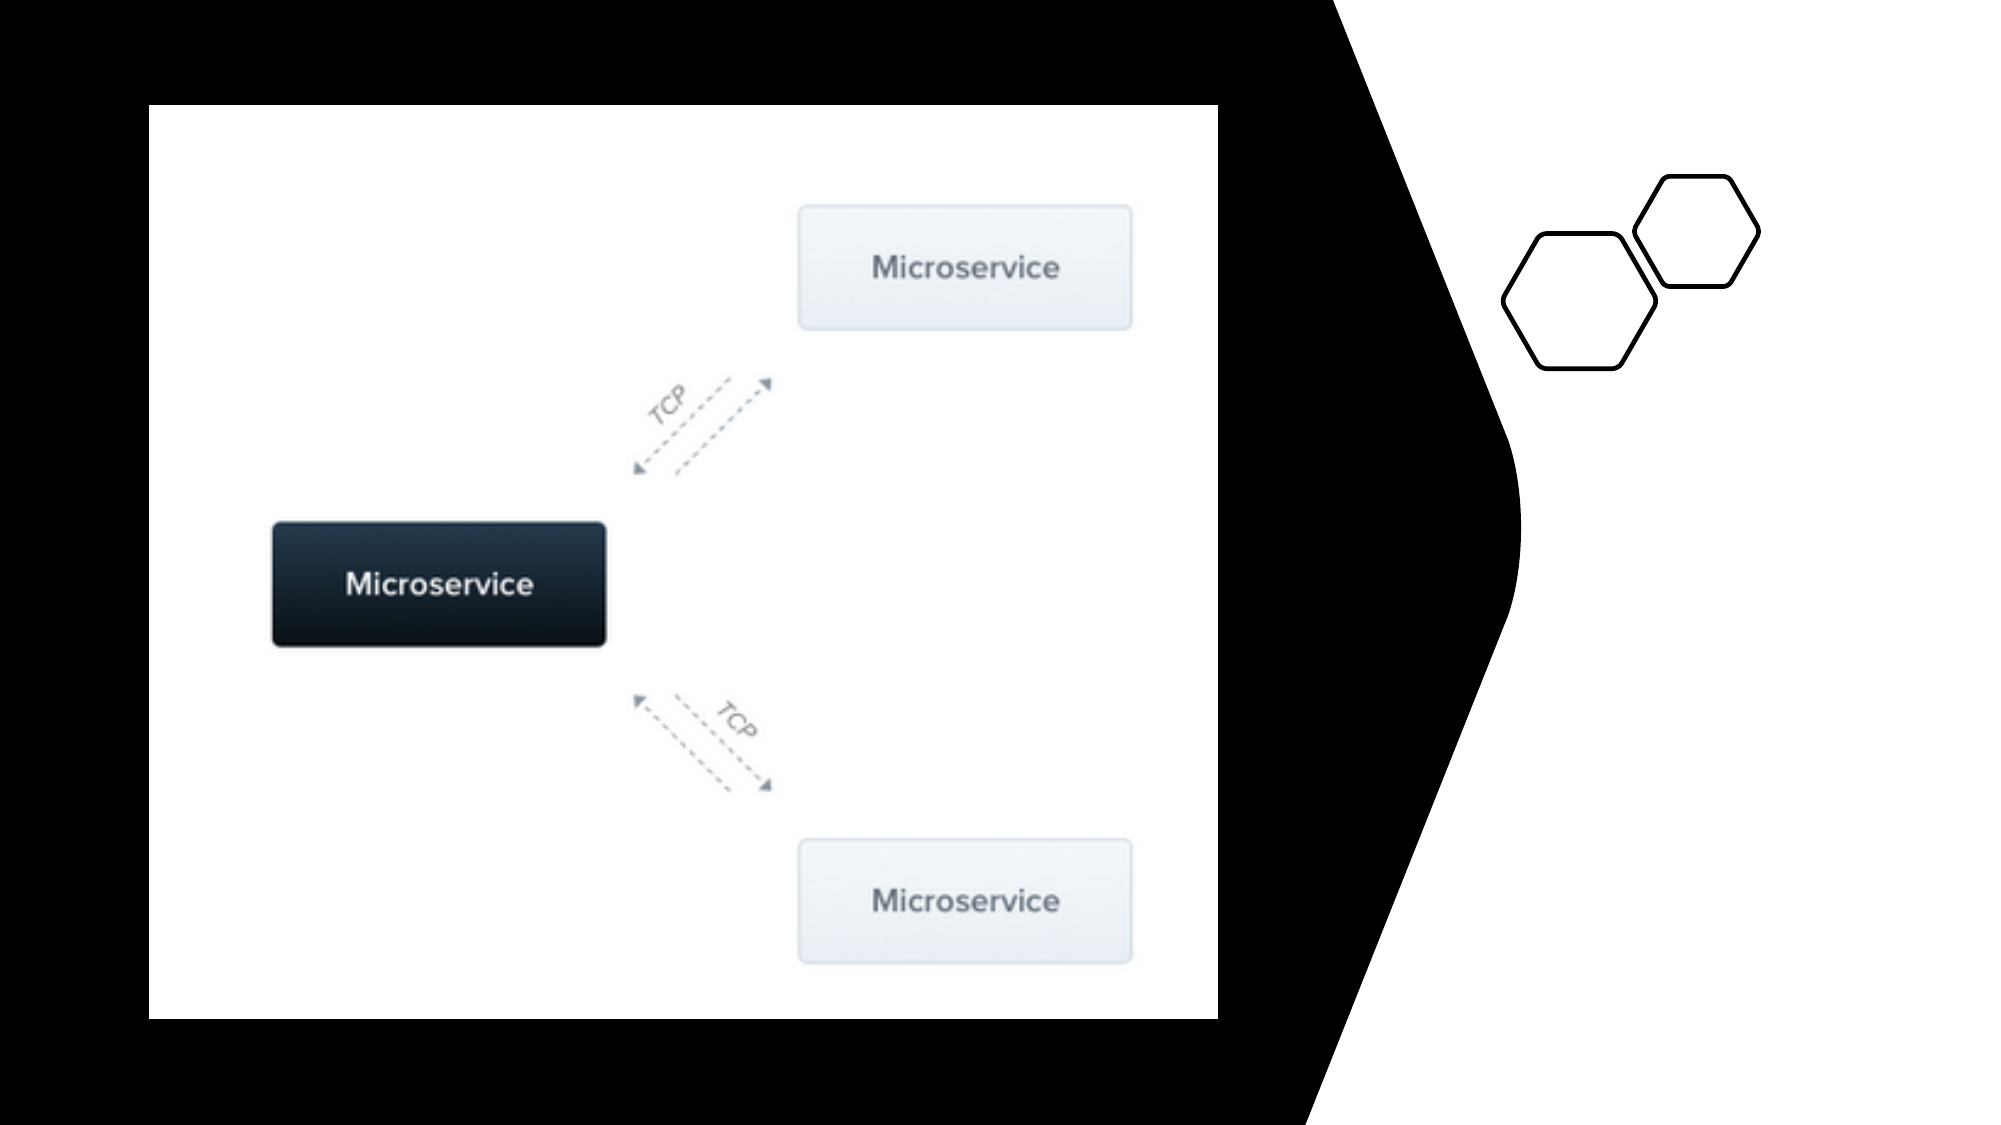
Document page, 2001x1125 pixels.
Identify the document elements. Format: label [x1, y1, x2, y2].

text_box [1502, 176, 1759, 369]
picture [149, 105, 1218, 1019]
text_box [1307, 0, 2000, 1125]
text_box [0, 0, 1523, 1125]
